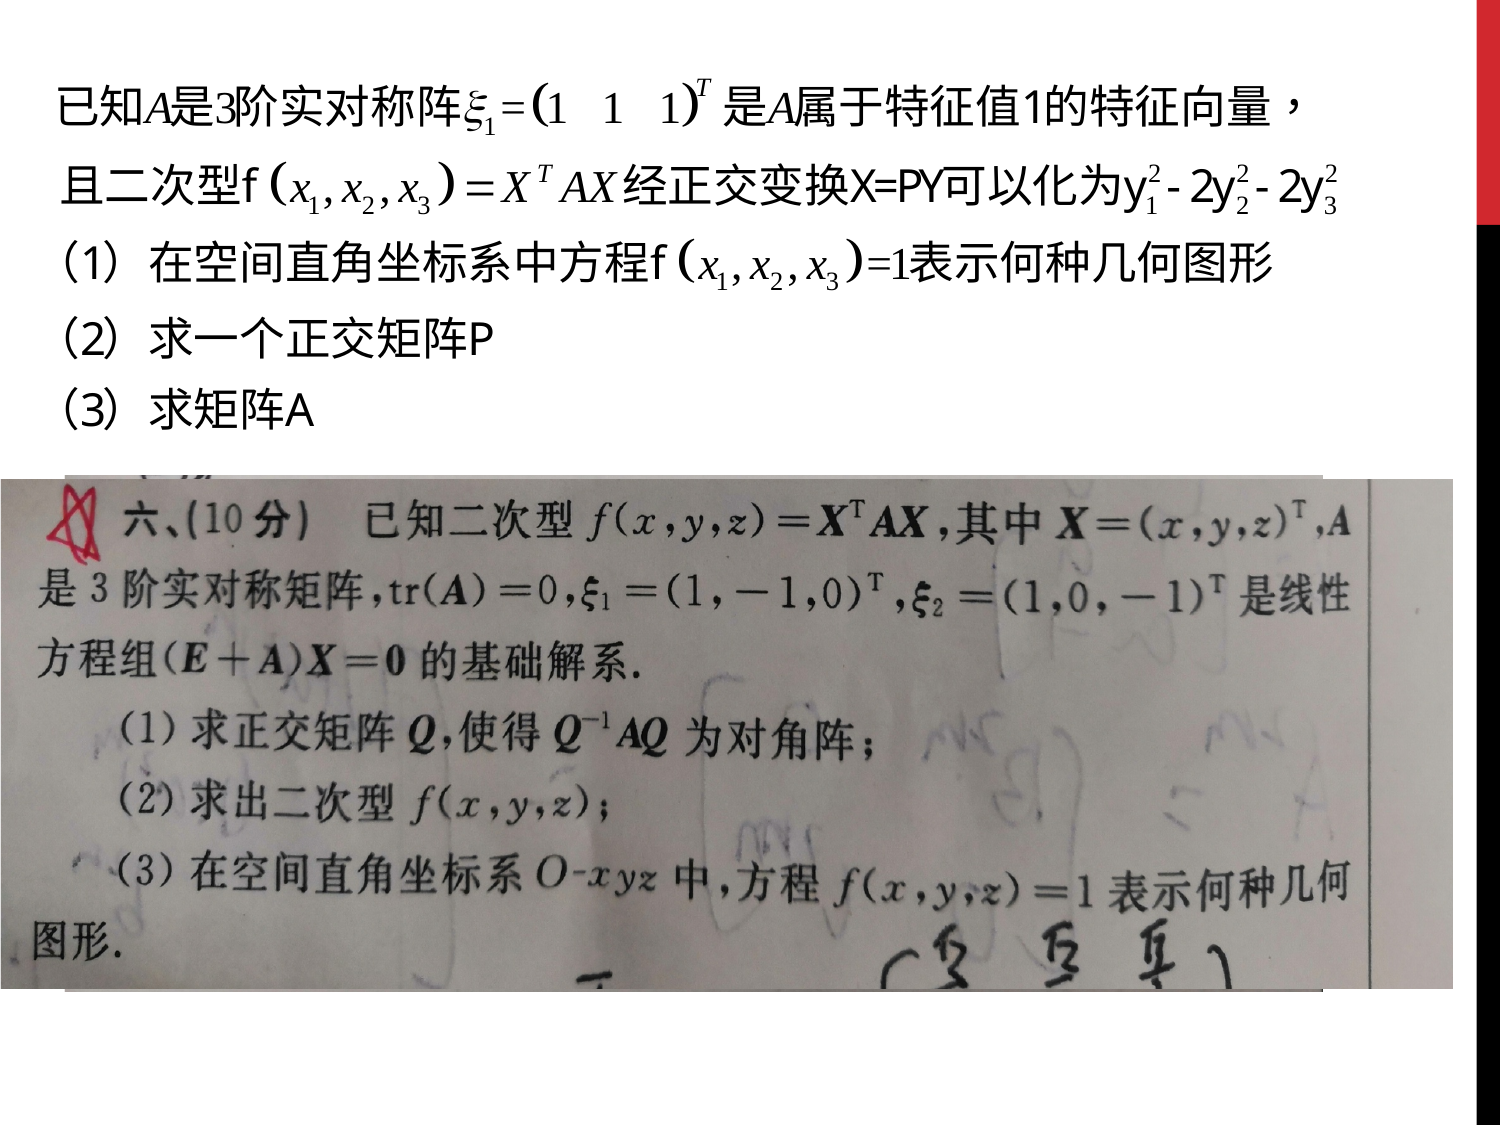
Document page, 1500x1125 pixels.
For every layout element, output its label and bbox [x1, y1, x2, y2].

text_box [52, 65, 465, 443]
text_box [990, 65, 1353, 443]
picture [2, 6, 1452, 1125]
